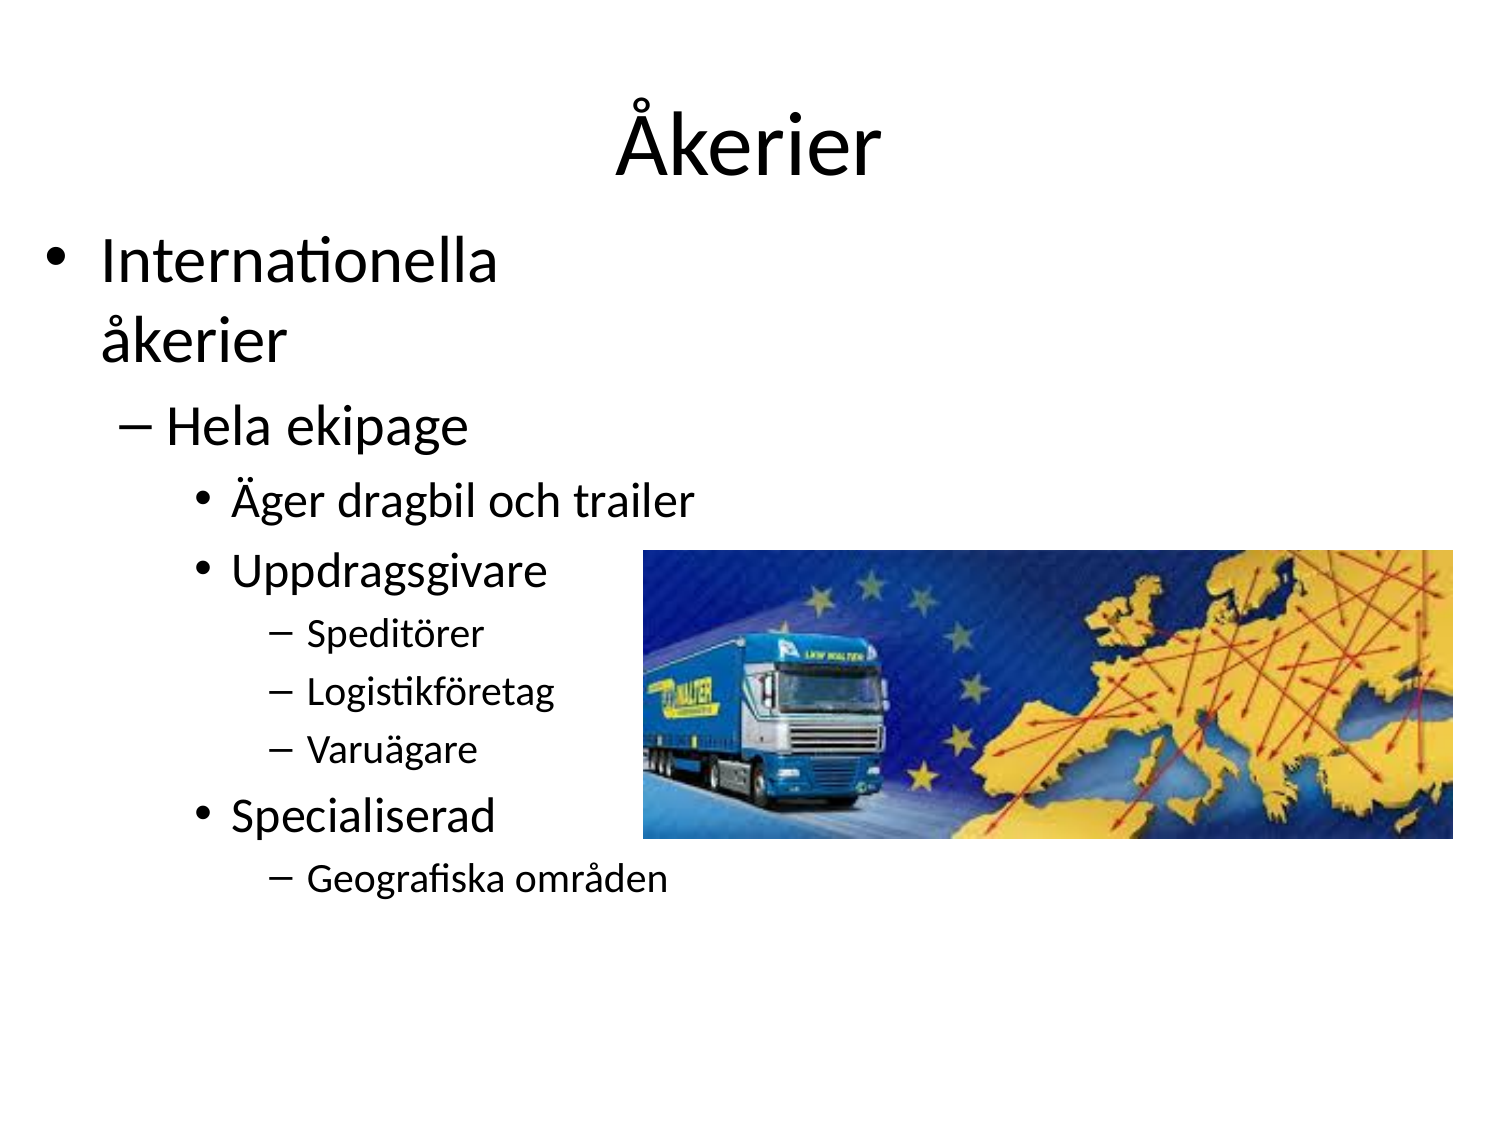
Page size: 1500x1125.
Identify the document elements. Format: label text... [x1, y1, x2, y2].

picture [643, 550, 1453, 840]
title Åkerier [75, 45, 1425, 233]
list Internationella åkerier Hela ekipage Äger dragbil och trailer Uppdragsgivare Speditörer Logistikföretag Varuägare Specialiserad Geografiska områden [29, 208, 715, 951]
